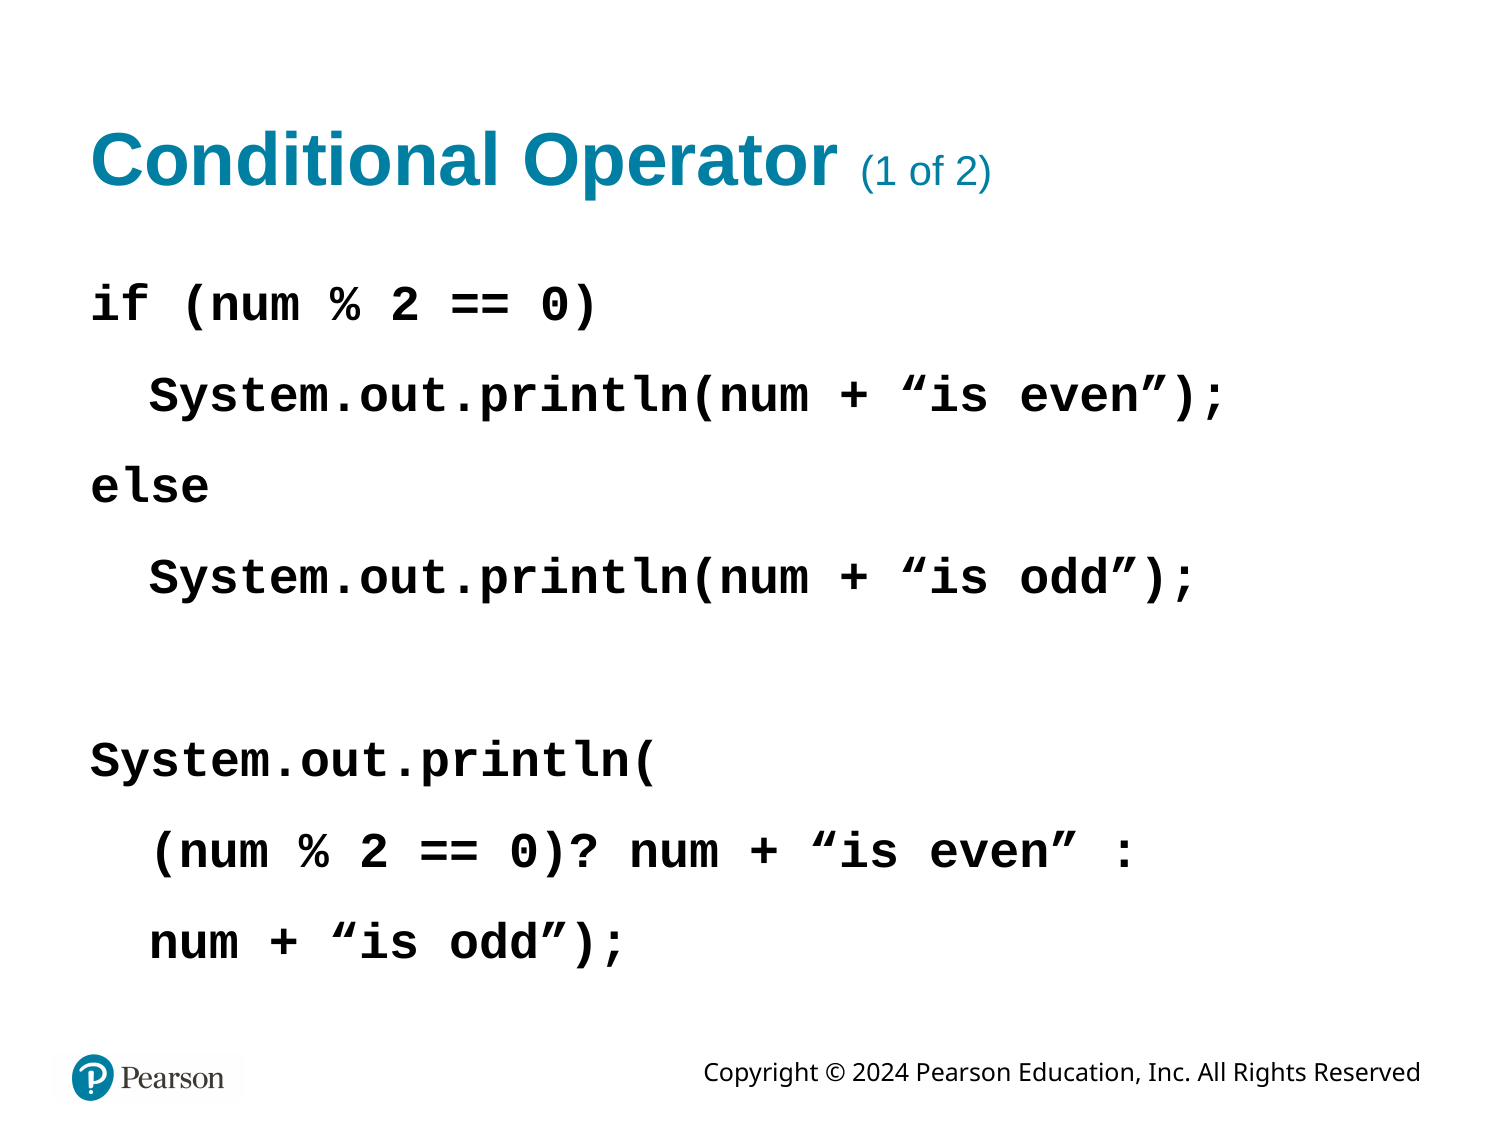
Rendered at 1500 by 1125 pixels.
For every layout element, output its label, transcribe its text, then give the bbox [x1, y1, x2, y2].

picture [51, 1053, 245, 1102]
list if (num % 2 == 0) System.out.println(num + “is even”); else System.out.println(num + “is odd”); System.out.println( (num % 2 == 0)? num + “is even” : num + “is odd”); [75, 255, 1426, 1021]
title Conditional Operator (1 of 2) [75, 35, 1425, 216]
